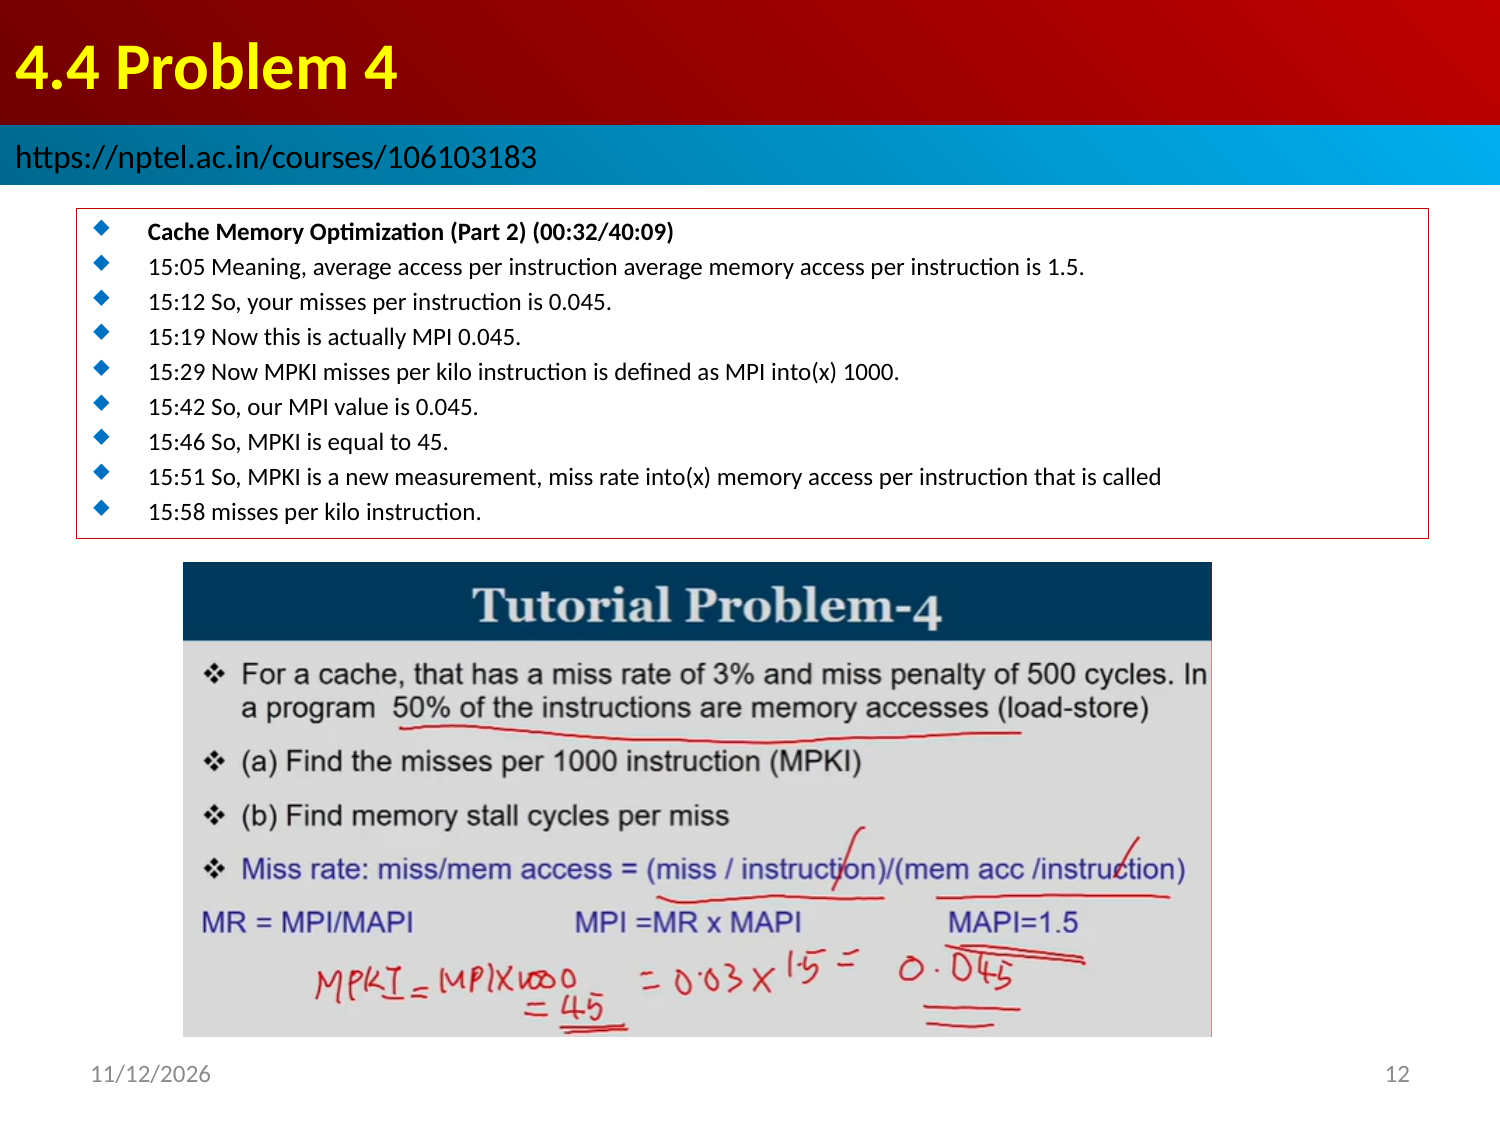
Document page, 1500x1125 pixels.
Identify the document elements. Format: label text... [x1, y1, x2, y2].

text_box https://nptel.ac.in/courses/106103183 [0, 125, 1500, 185]
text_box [182, 562, 1212, 1037]
subtitle Cache Memory Optimization (Part 2) (00:32/40:09) 15:05 Meaning, average access per instruction average memory access per instruction is 1.5. 15:12 So, your misses per instruction is 0.045. 15:19 Now this is actually MPI 0.045. 15:29 Now MPKI misses per kilo instruction is defined as MPI into(x) 1000. 15:42 So, our MPI value is 0.045. 15:46 So, MPKI is equal to 45. 15:51 So, MPKI is a new measurement, miss rate into(x) memory access per instruction that is called 15:58 misses per kilo instruction. [76, 208, 1429, 539]
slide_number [75, 1042, 425, 1103]
title 4.4 Problem 4 [0, 0, 1500, 125]
slide_number 12 [1074, 1042, 1425, 1103]
